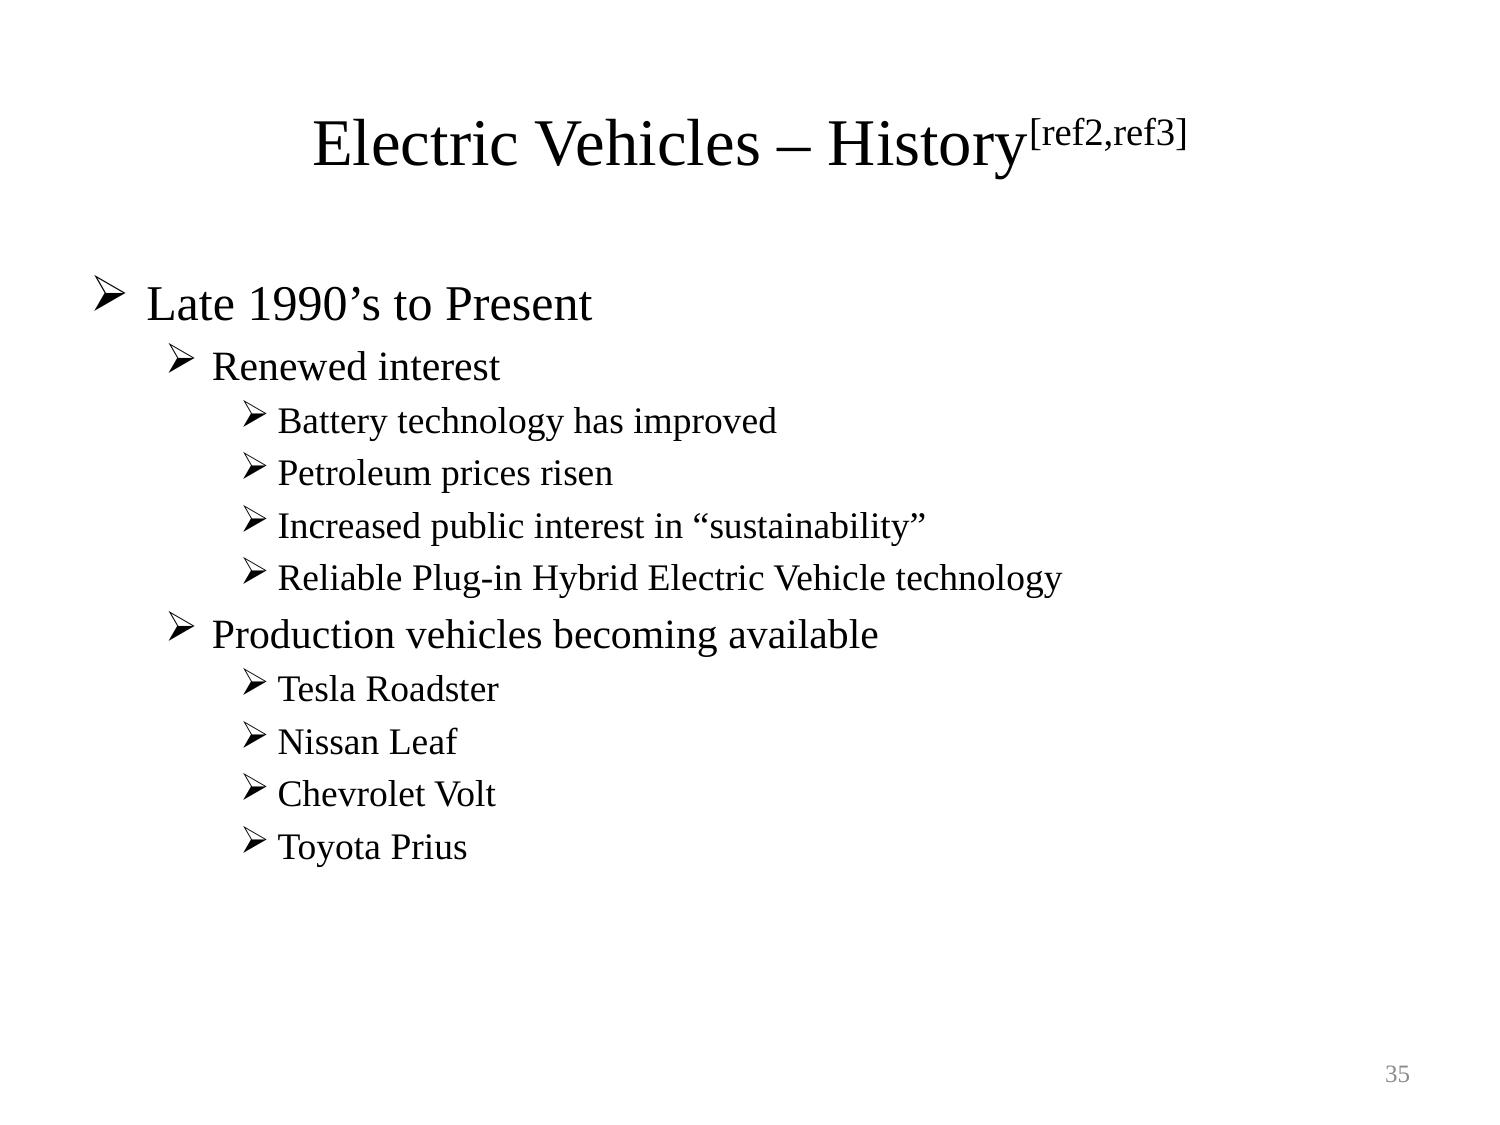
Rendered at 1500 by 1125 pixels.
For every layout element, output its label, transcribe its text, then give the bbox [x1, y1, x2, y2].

list Late 1990’s to Present Renewed interest Battery technology has improved Petroleum prices risen Increased public interest in “sustainability” Reliable Plug-in Hybrid Electric Vehicle technology Production vehicles becoming available Tesla Roadster Nissan Leaf Chevrolet Volt Toyota Prius [75, 262, 1425, 1005]
title Electric Vehicles – History[ref2,ref3] [75, 45, 1425, 233]
slide_number 35 [1074, 1042, 1425, 1103]
